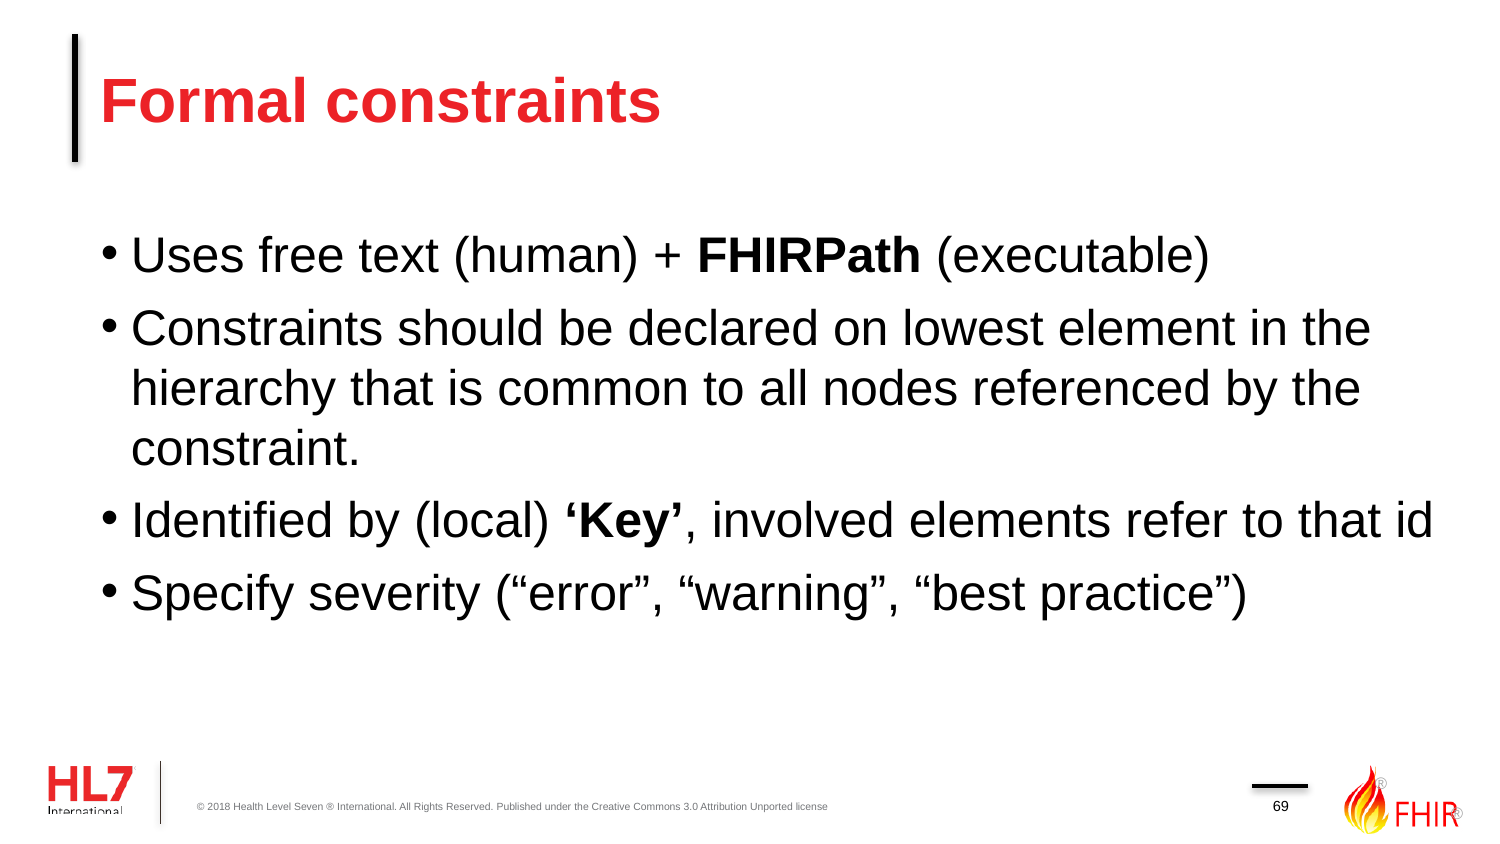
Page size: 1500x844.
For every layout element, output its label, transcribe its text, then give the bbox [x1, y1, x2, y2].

footer © 2018 Health Level Seven ® International. All Rights Reserved. Published under the Creative Commons 3.0 Attribution Unported license [196, 786, 941, 813]
slide_number 69 [1258, 786, 1304, 814]
title Formal constraints [100, 33, 1451, 163]
list Uses free text (human) + FHIRPath (executable) Constraints should be declared on lowest element in the hierarchy that is common to all nodes referenced by the constraint. Identified by (local) ‘Key’, involved elements refer to that id Specify severity (“error”, “warning”, “best practice”) [100, 222, 1451, 731]
picture [1339, 760, 1463, 837]
